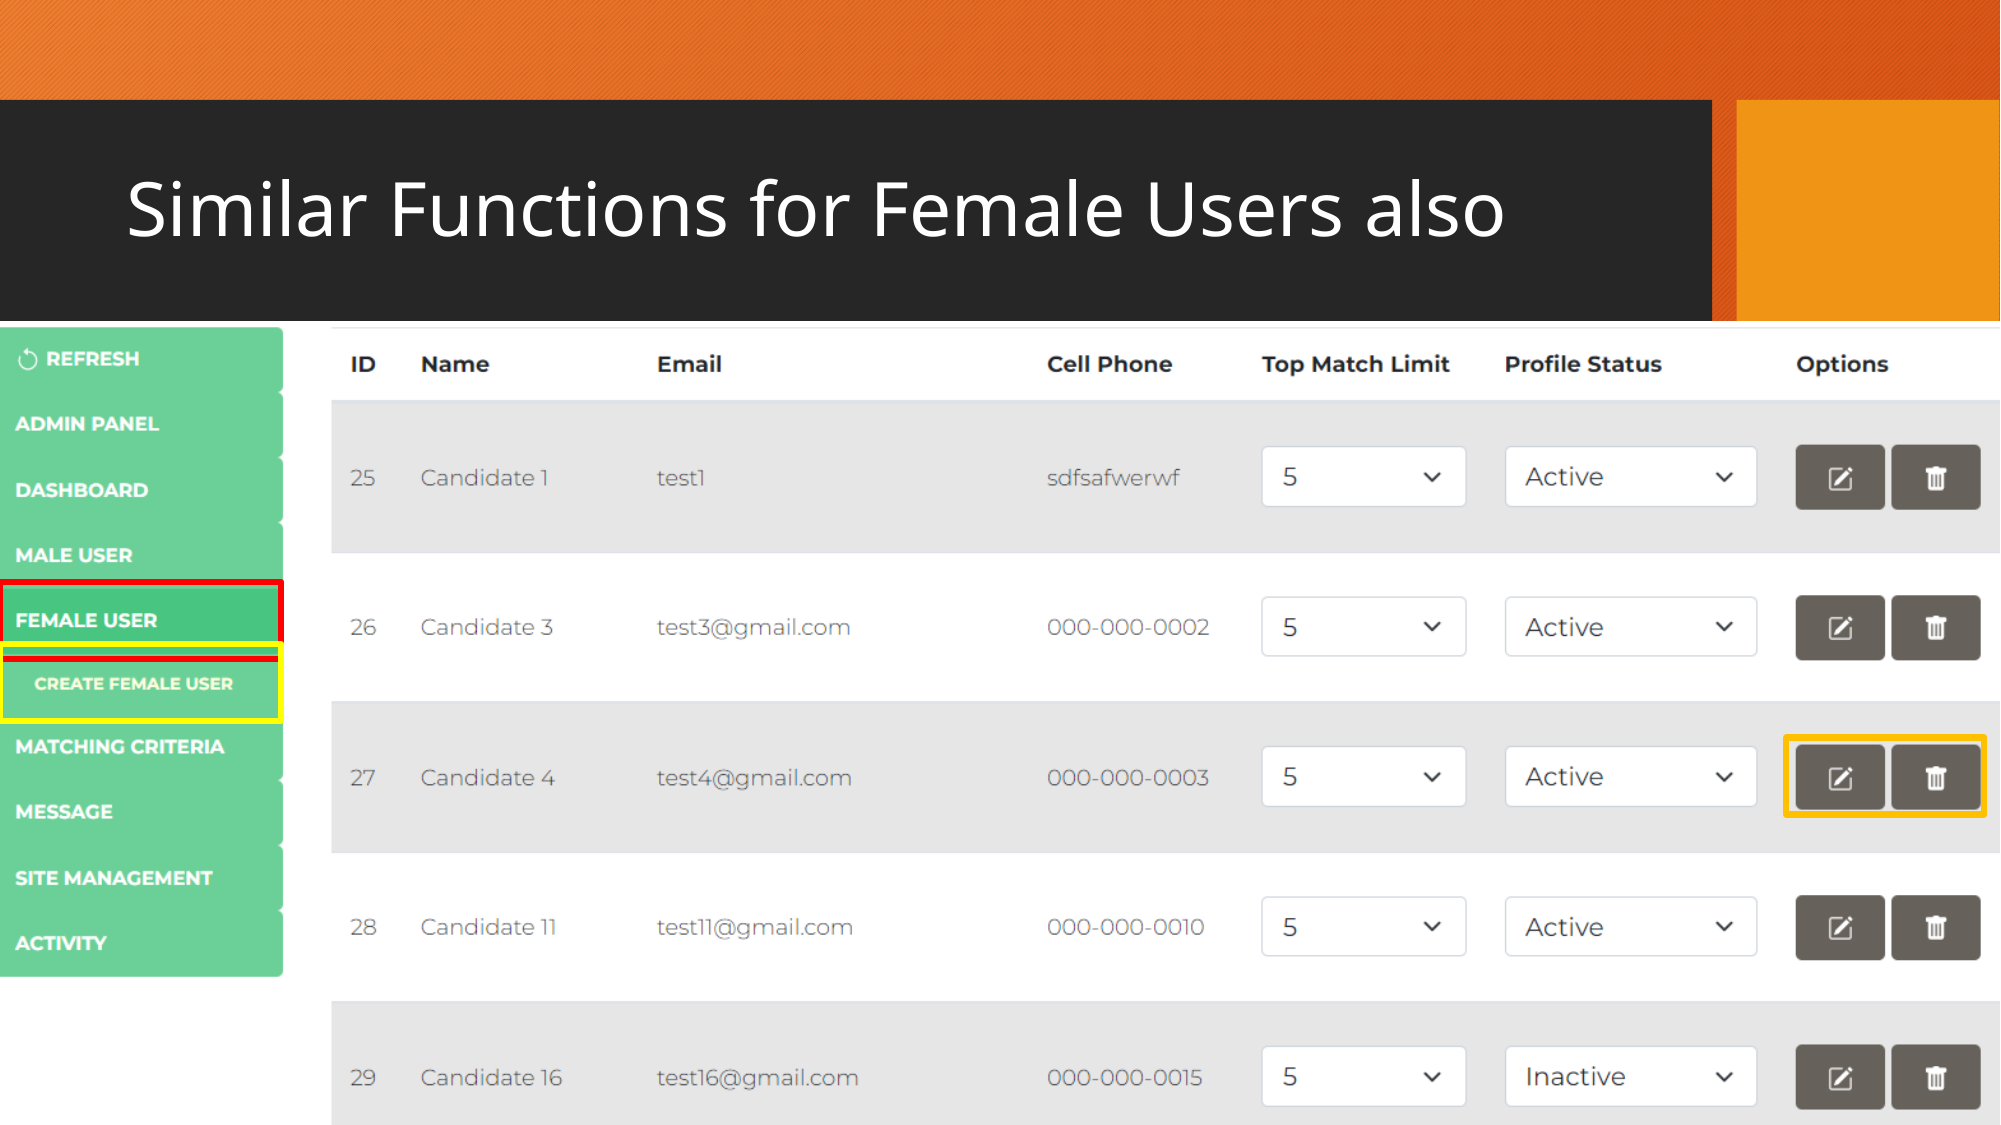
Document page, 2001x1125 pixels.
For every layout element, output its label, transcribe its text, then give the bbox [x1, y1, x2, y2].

picture [0, 321, 2000, 1125]
title Similar Functions for Female Users also [111, 123, 1689, 301]
